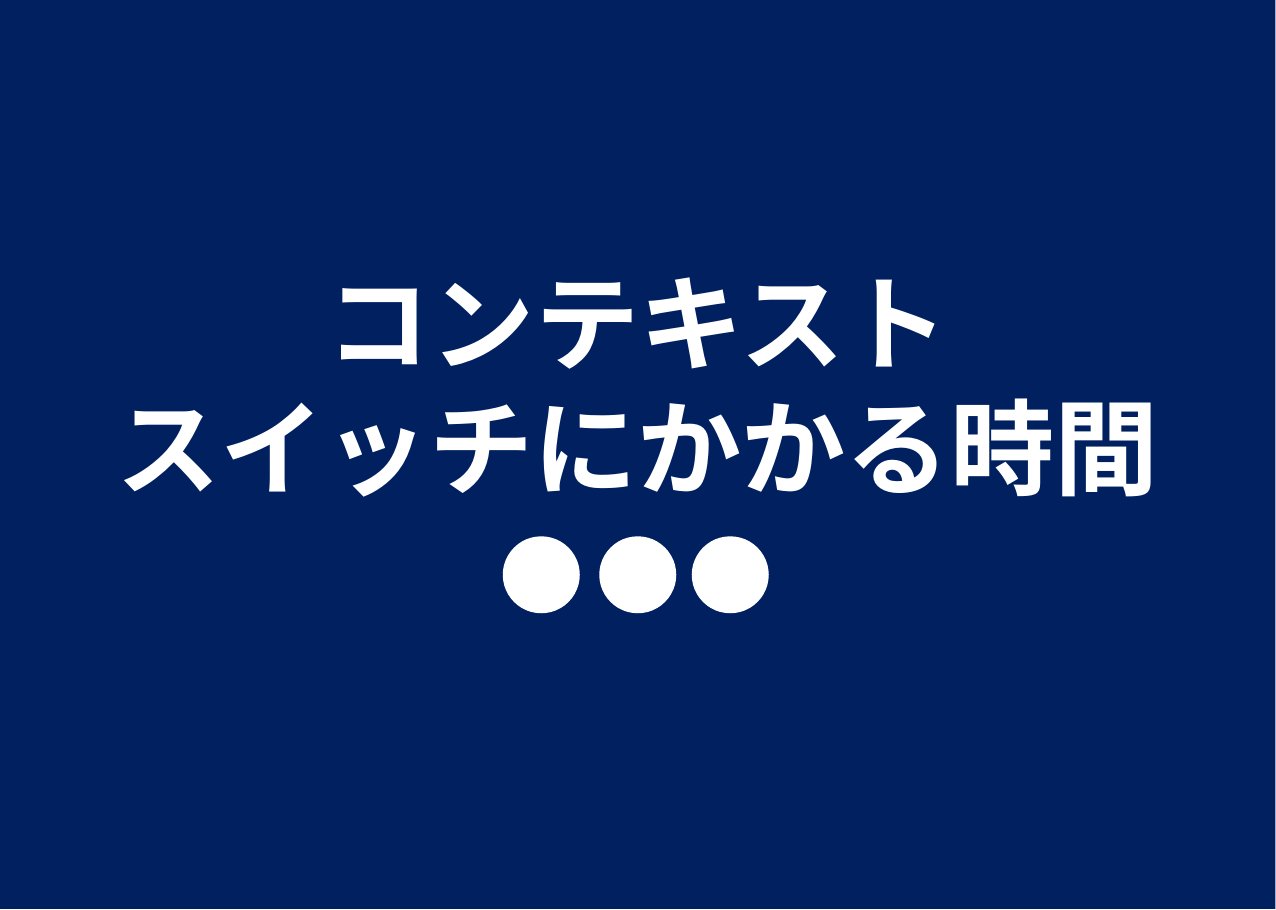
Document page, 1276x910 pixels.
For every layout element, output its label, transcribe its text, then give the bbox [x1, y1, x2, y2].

title コンテキスト スイッチにかかる時間 [76, 253, 1199, 513]
